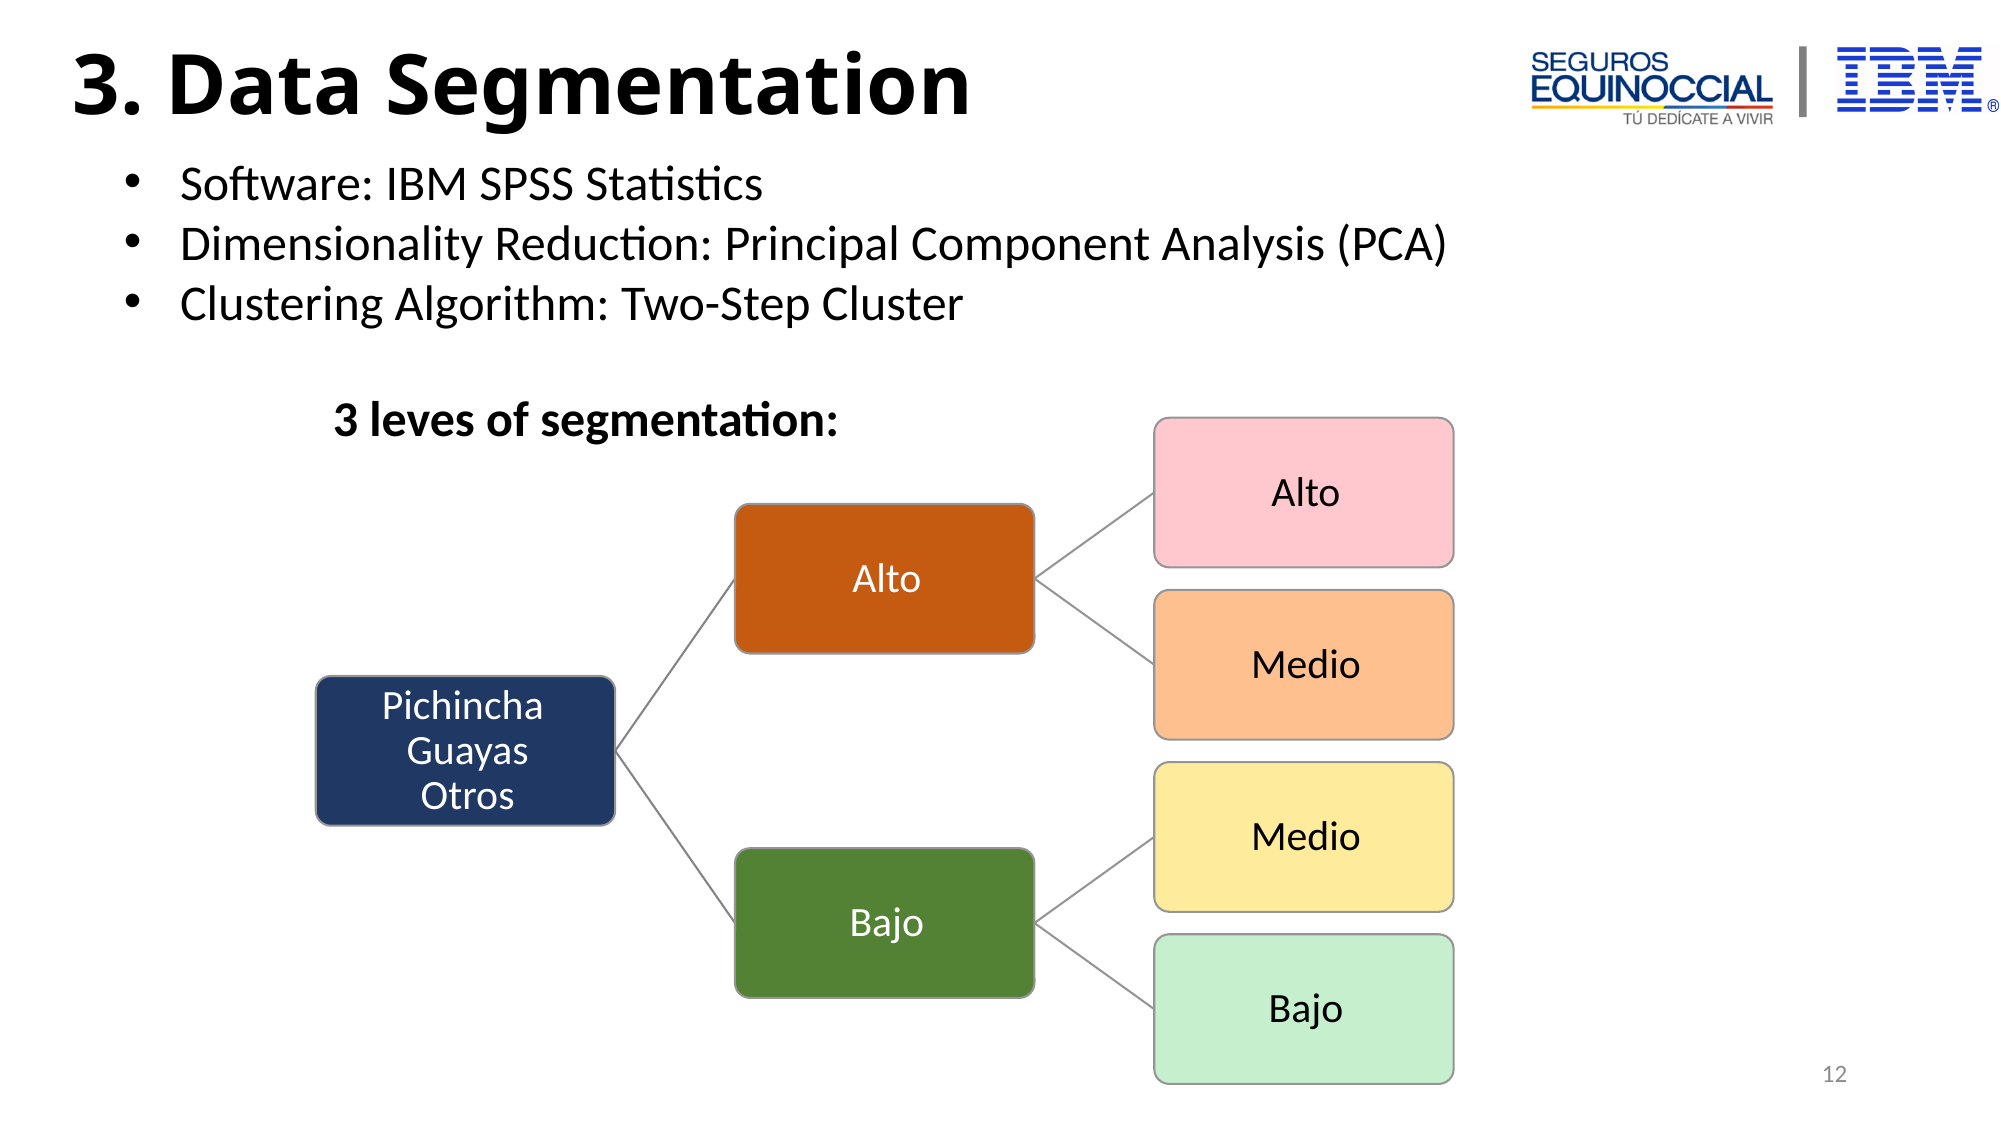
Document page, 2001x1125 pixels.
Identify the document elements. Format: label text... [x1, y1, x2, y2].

slide_number 12 [1412, 1042, 1863, 1103]
title 3. Data Segmentation [57, 46, 1525, 129]
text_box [1525, 28, 2000, 129]
text_box Software: IBM SPSS Statistics Dimensionality Reduction: Principal Component Analysis (PCA) Clustering Algorithm: Two-Step Cluster [108, 142, 1464, 338]
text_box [304, 417, 1465, 1085]
text_box 3 leves of segmentation: [318, 379, 855, 417]
